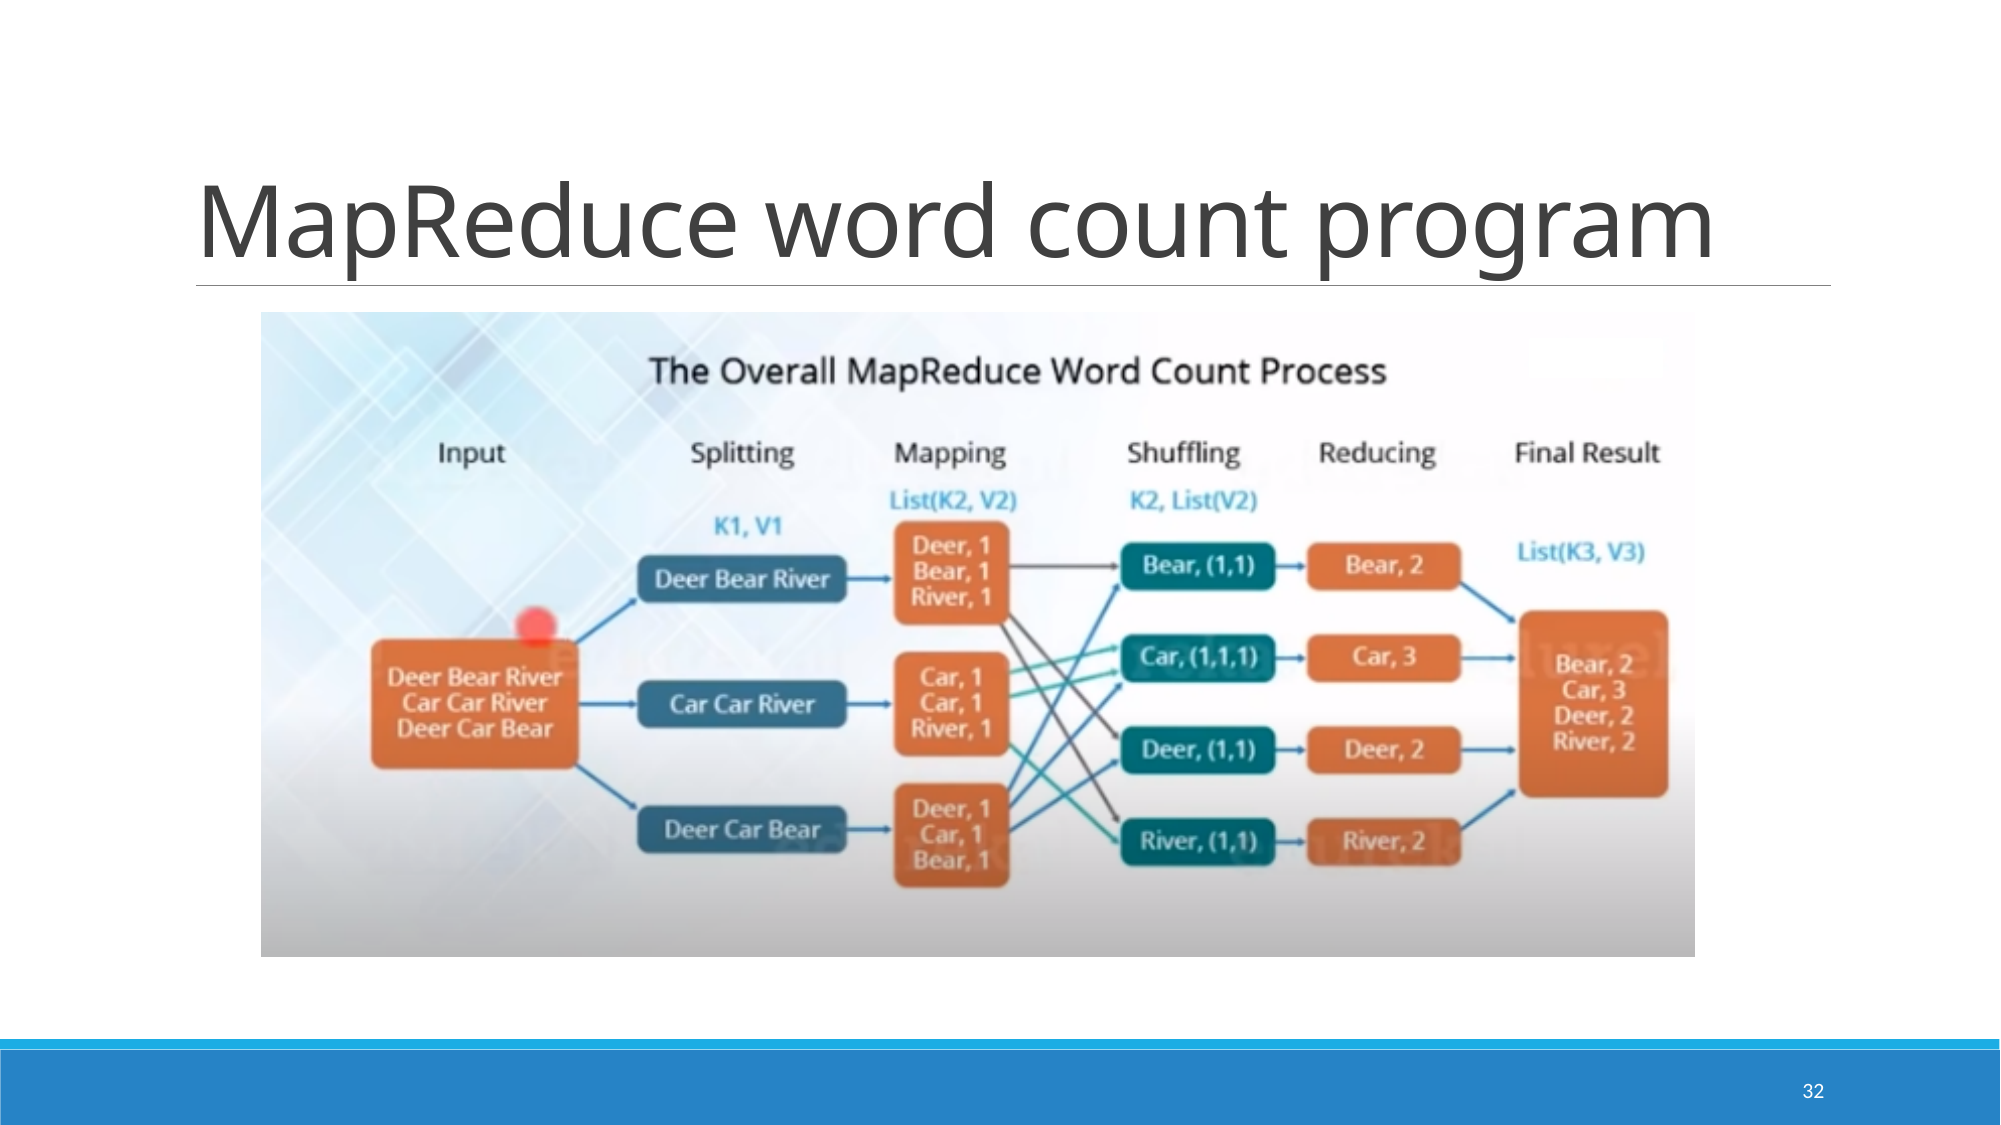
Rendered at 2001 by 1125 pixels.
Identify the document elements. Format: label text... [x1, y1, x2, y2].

slide_number 32 [1624, 1059, 1840, 1120]
title MapReduce word count program [180, 47, 1830, 285]
picture [261, 311, 1695, 957]
